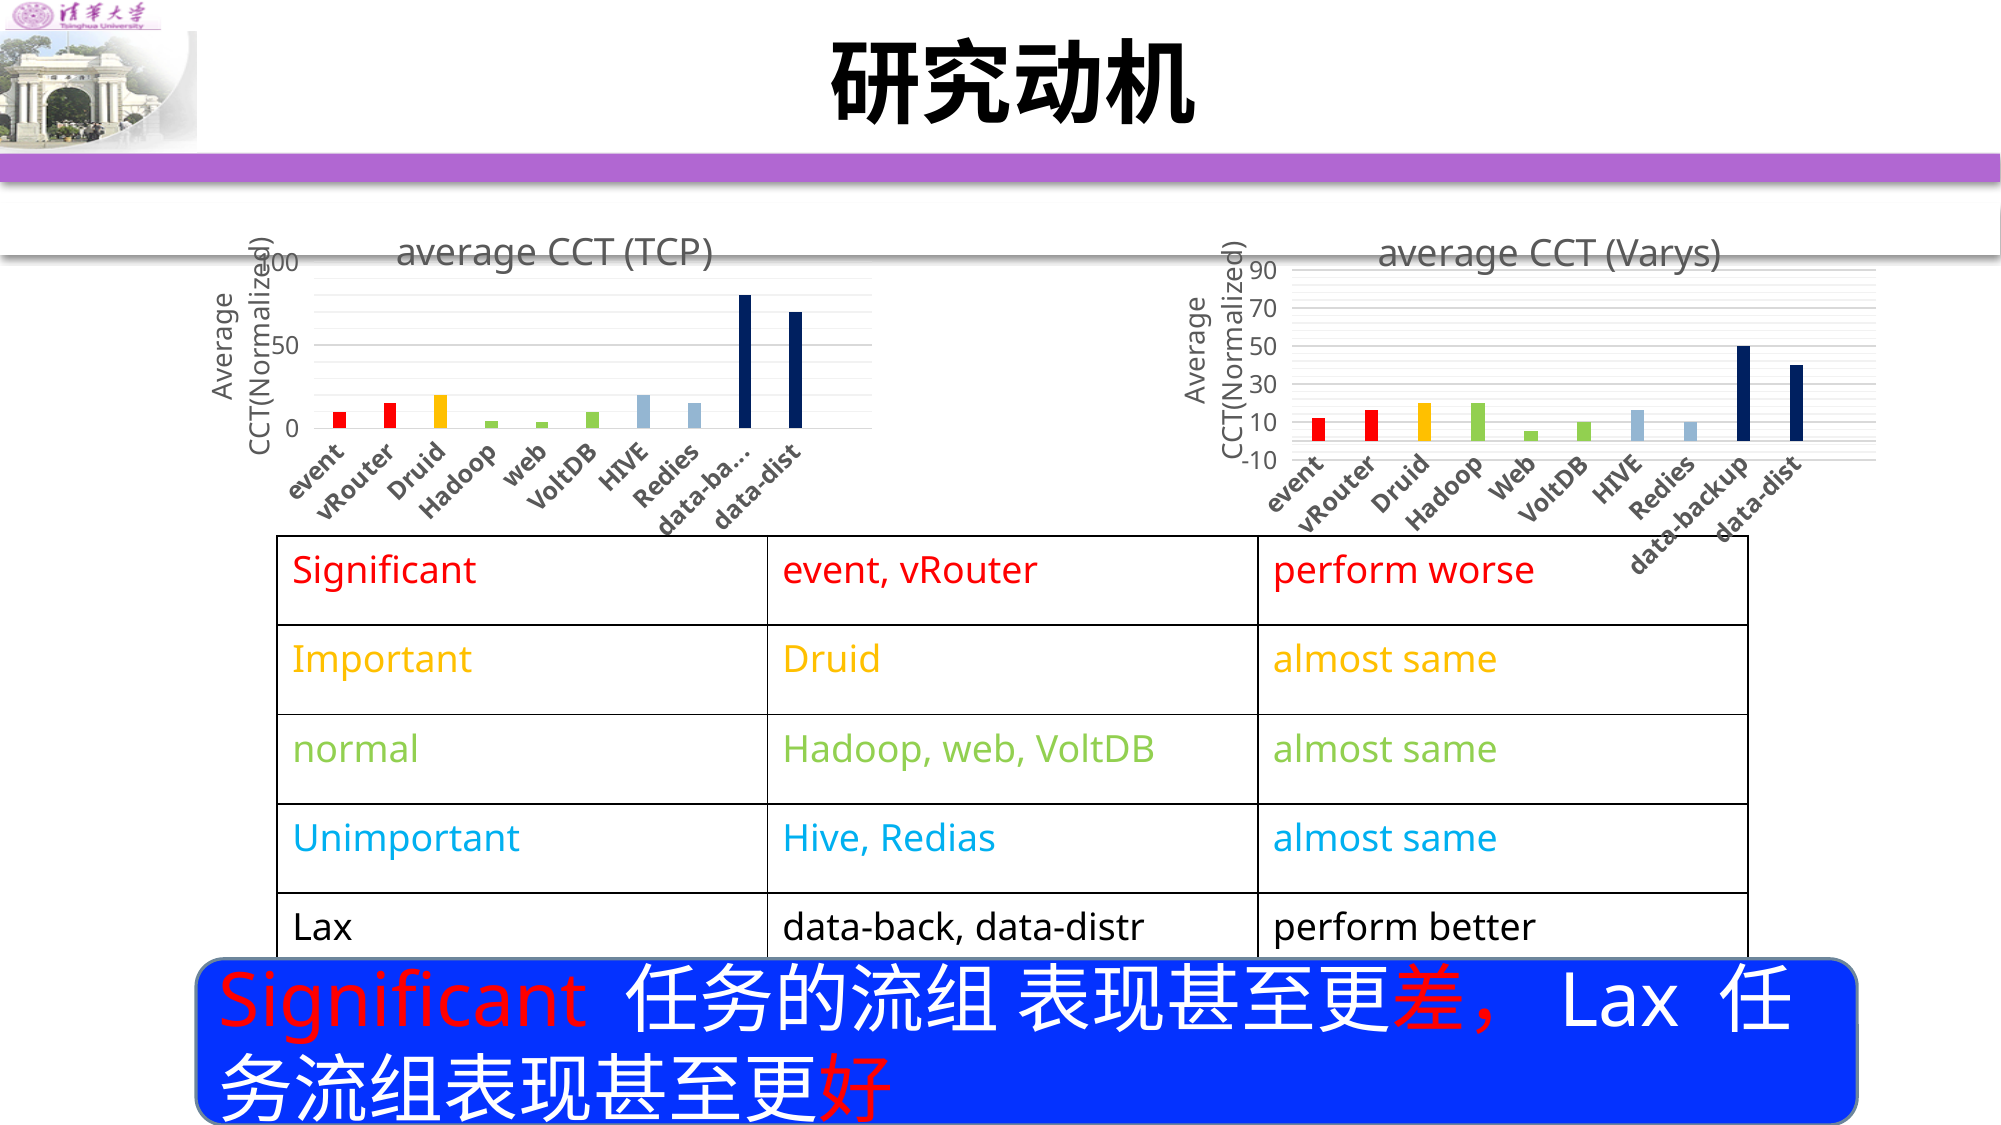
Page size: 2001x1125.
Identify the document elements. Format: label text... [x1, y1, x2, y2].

table_cell Druid [768, 626, 1257, 714]
table_cell Hadoop, web, VoltDB [768, 715, 1257, 803]
chart [166, 212, 921, 564]
table_cell Unimportant [278, 805, 767, 892]
table_cell data-back, data-distr [768, 894, 1257, 957]
title 研究动机 [66, 21, 1959, 138]
table_cell almost same [1259, 715, 1747, 803]
table_cell almost same [1259, 626, 1747, 714]
table_header event, vRouter [768, 537, 1137, 624]
picture [0, 0, 197, 153]
table_cell Important [278, 626, 767, 714]
chart [1137, 213, 1927, 614]
table_cell Lax [278, 894, 767, 957]
table_cell normal [278, 715, 767, 803]
table_cell Hive, Redias [768, 805, 1257, 892]
table_cell perform better [1259, 894, 1747, 957]
text_box Significant 任务的流组 表现甚至更差，Lax 任务流组表现甚至更好 [194, 957, 1859, 1125]
table_cell almost same [1259, 805, 1747, 892]
table_header Significant [278, 574, 767, 624]
